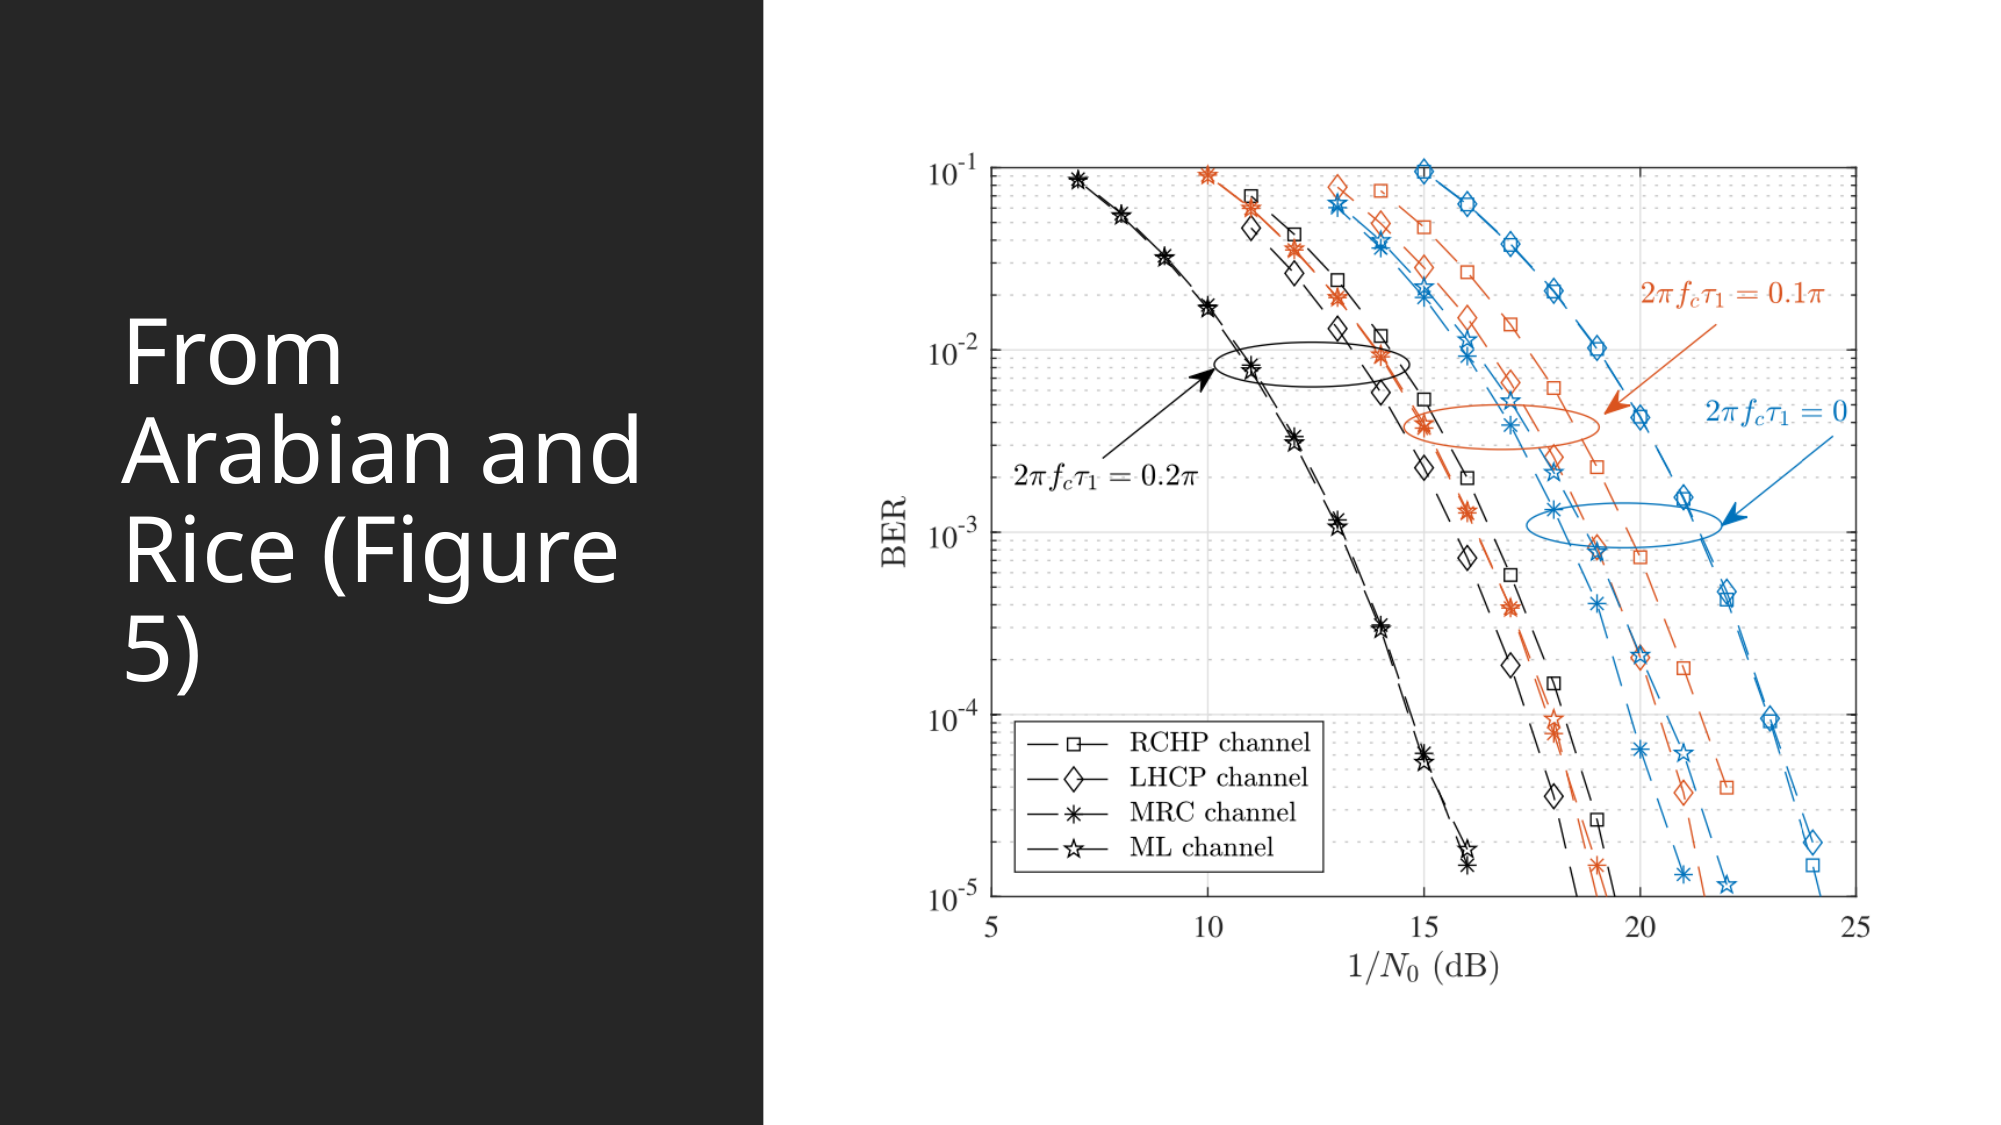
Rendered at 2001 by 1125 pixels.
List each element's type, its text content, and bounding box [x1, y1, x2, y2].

title From Arabian and Rice (Figure 5) [106, 104, 661, 709]
text_box [0, 0, 764, 1125]
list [852, 116, 1895, 1009]
